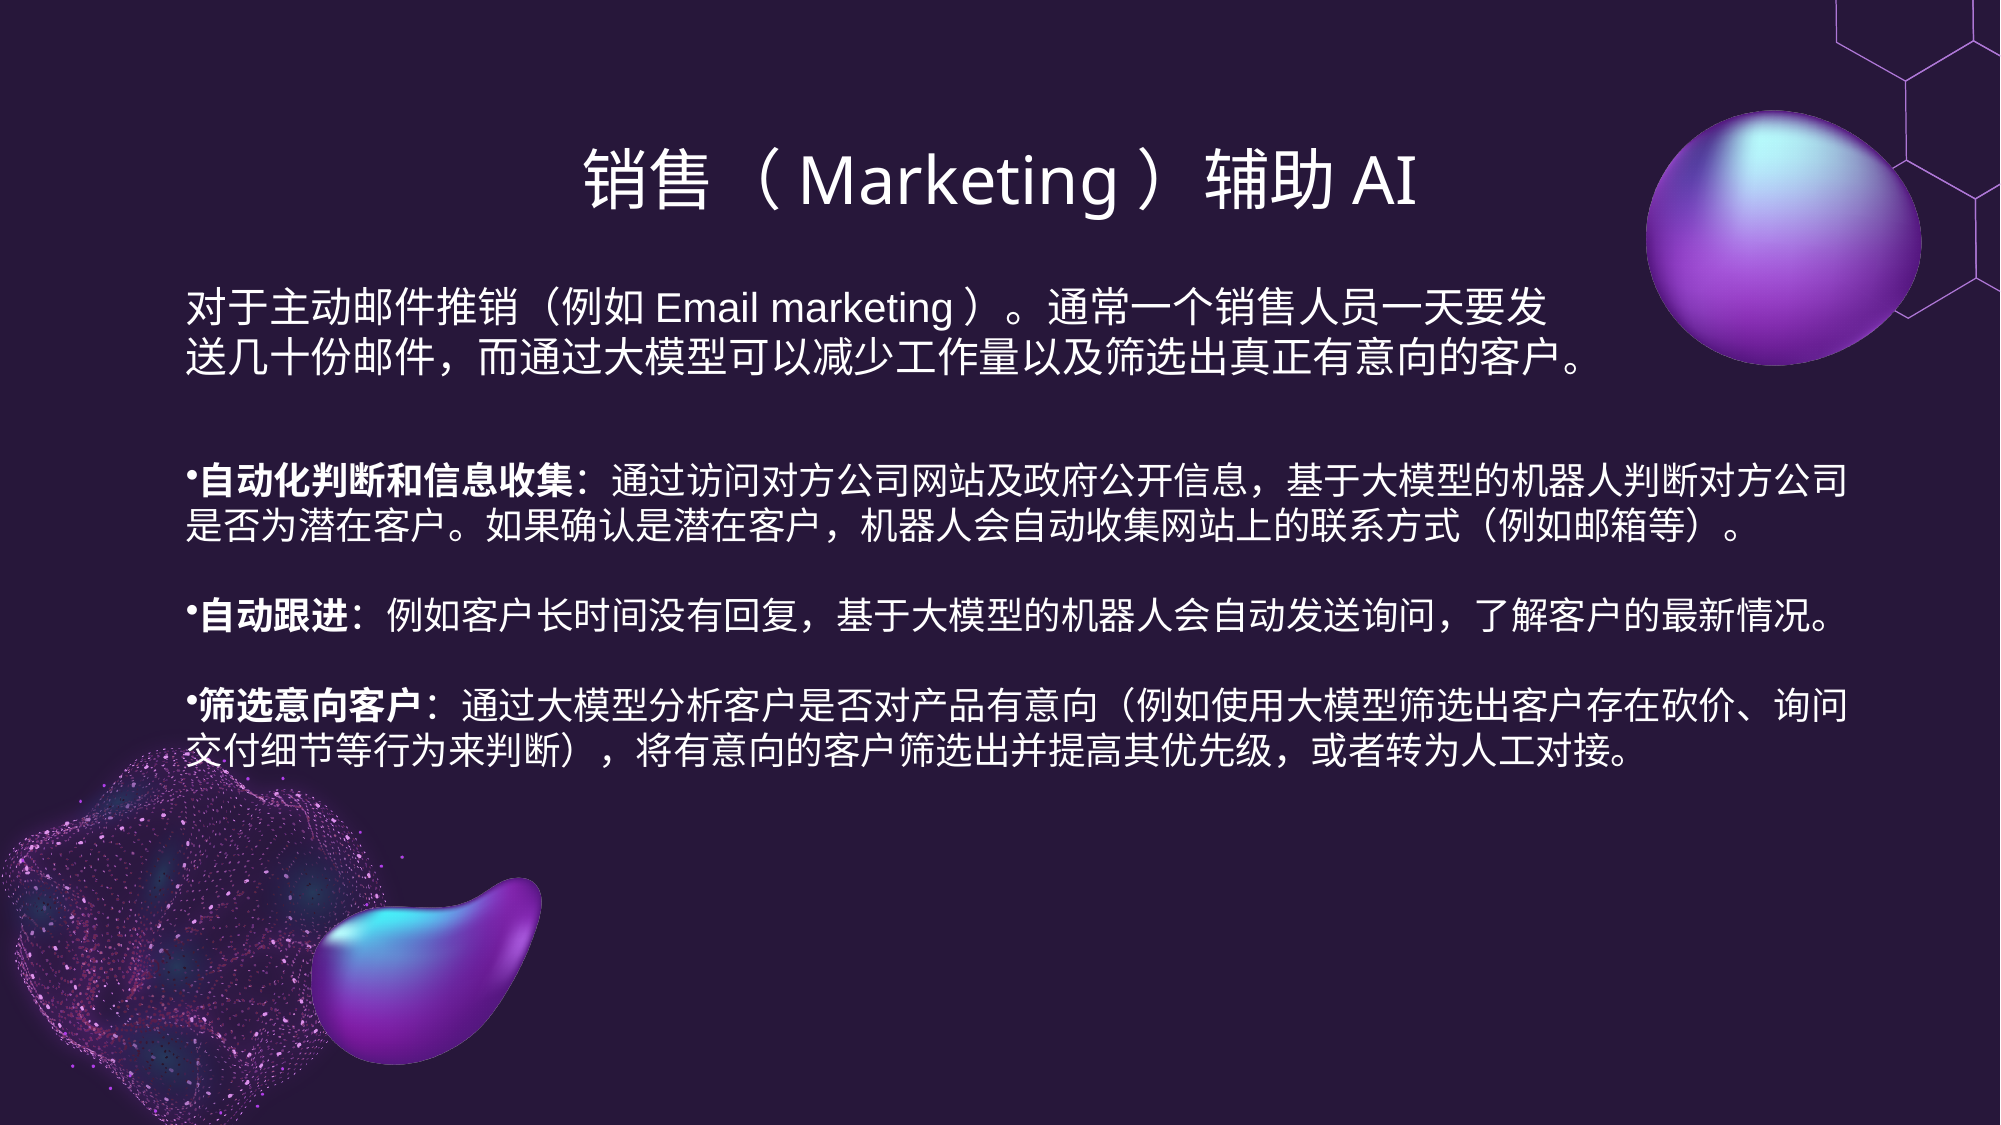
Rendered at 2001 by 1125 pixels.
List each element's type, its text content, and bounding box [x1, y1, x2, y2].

text_box 对于主动邮件推销（例如Email marketing）。通常一个销售人员一天要发送几十份邮件，而通过大模型可以减少工作量以及筛选出真正有意向的客户。 [170, 273, 1580, 388]
picture [1608, 70, 1959, 412]
text_box 自动化判断和信息收集：通过访问对方公司网站及政府公开信息，基于大模型的机器人判断对方公司是否为潜在客户。如果确认是潜在客户，机器人会自动收集网站上的联系方式（例如邮箱等）。 自动跟进：例如客户长时间没有回复，基于大模型的机器人会自动发送询问，了解客户的最新情况。 筛选意向客户：通过大模型分析客户是否对产品有意向（例如使用大模型筛选出客户存在砍价、询问交付细节等行为来判断），将有意向的客户筛选出并提高其优先级，或者转为人工对接。 [170, 449, 1883, 780]
title 销售（Marketing）辅助AI [157, 117, 1638, 244]
picture [0, 647, 586, 1125]
